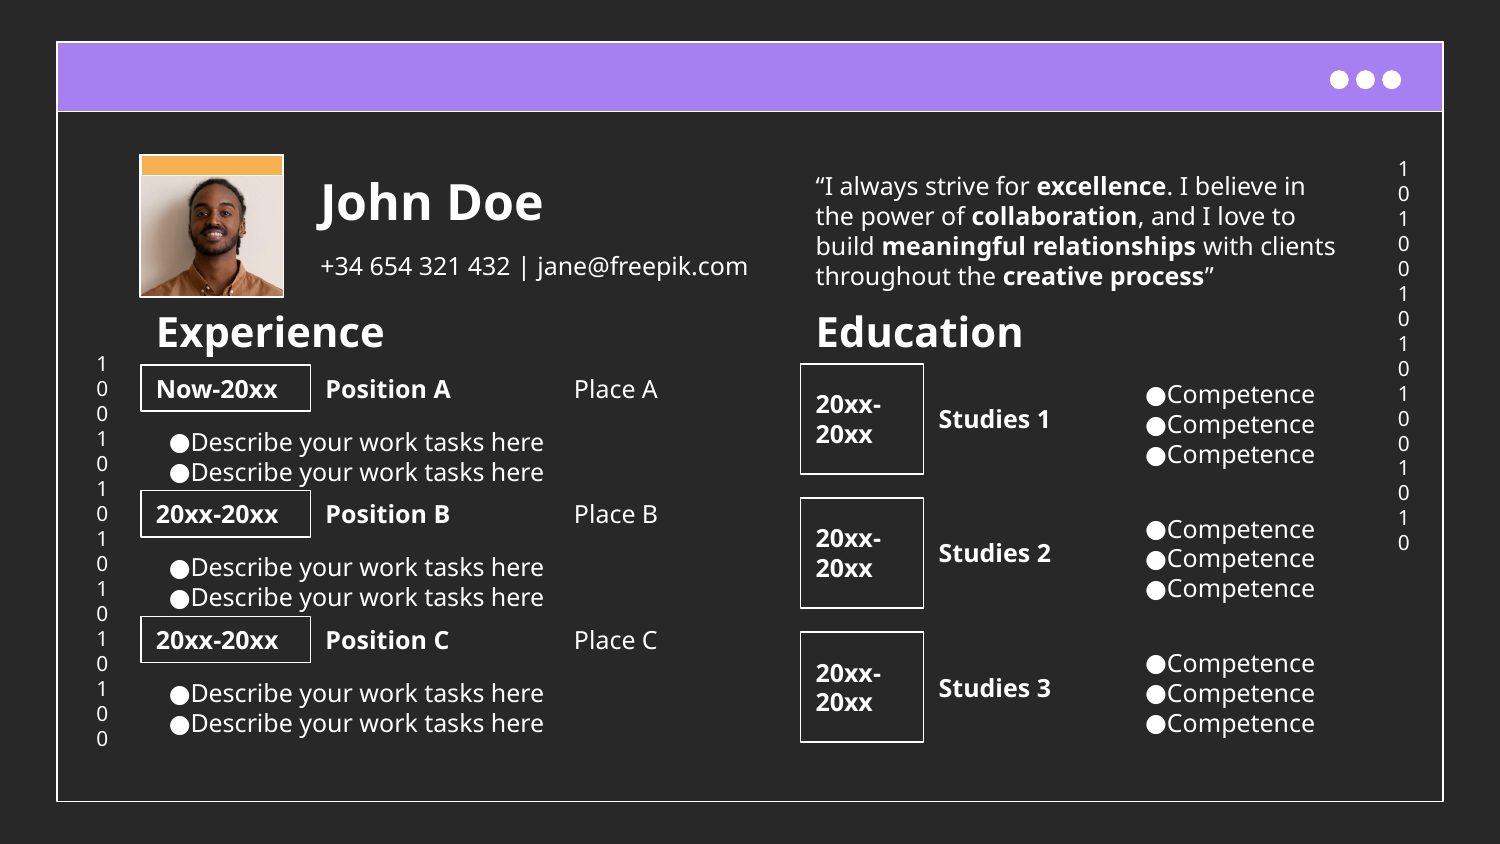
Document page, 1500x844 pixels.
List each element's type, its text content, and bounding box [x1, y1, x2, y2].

text_box Position C [310, 616, 553, 663]
text_box Describe your work tasks here Describe your work tasks here [140, 662, 800, 742]
text_box Place A [558, 364, 800, 411]
text_box Studies 2 [923, 498, 1100, 608]
text_box Studies 3 [923, 632, 1100, 742]
text_box Describe your work tasks here Describe your work tasks here [140, 536, 801, 617]
text_box 20xx-20xx [140, 616, 310, 663]
text_box Education [800, 296, 1359, 365]
text_box Studies 1 [923, 364, 1100, 474]
text_box 20xx- 20xx [800, 498, 923, 608]
text_box Now-20xx [140, 364, 310, 412]
text_box “I always strive for excellence. I believe in the power of collaboration, and I love to build meaningful relationships with clients throughout the creative process” [800, 155, 1359, 296]
title John Doe [305, 155, 800, 235]
text_box Place B [558, 490, 801, 536]
text_box Competence Competence Competence [1117, 632, 1359, 742]
text_box +34 654 321 432 | jane@freepik.com [305, 235, 800, 296]
text_box Experience [140, 296, 800, 365]
text_box 20xx- 20xx [800, 364, 923, 474]
text_box Describe your work tasks here Describe your work tasks here [140, 411, 801, 491]
text_box Position A [310, 364, 553, 412]
text_box Place C [558, 616, 801, 662]
text_box 20xx- 20xx [800, 632, 923, 742]
text_box Competence Competence Competence [1117, 364, 1359, 474]
text_box Competence Competence Competence [1117, 498, 1359, 608]
picture [140, 155, 284, 297]
text_box 20xx-20xx [140, 490, 310, 537]
text_box Position B [310, 490, 553, 537]
